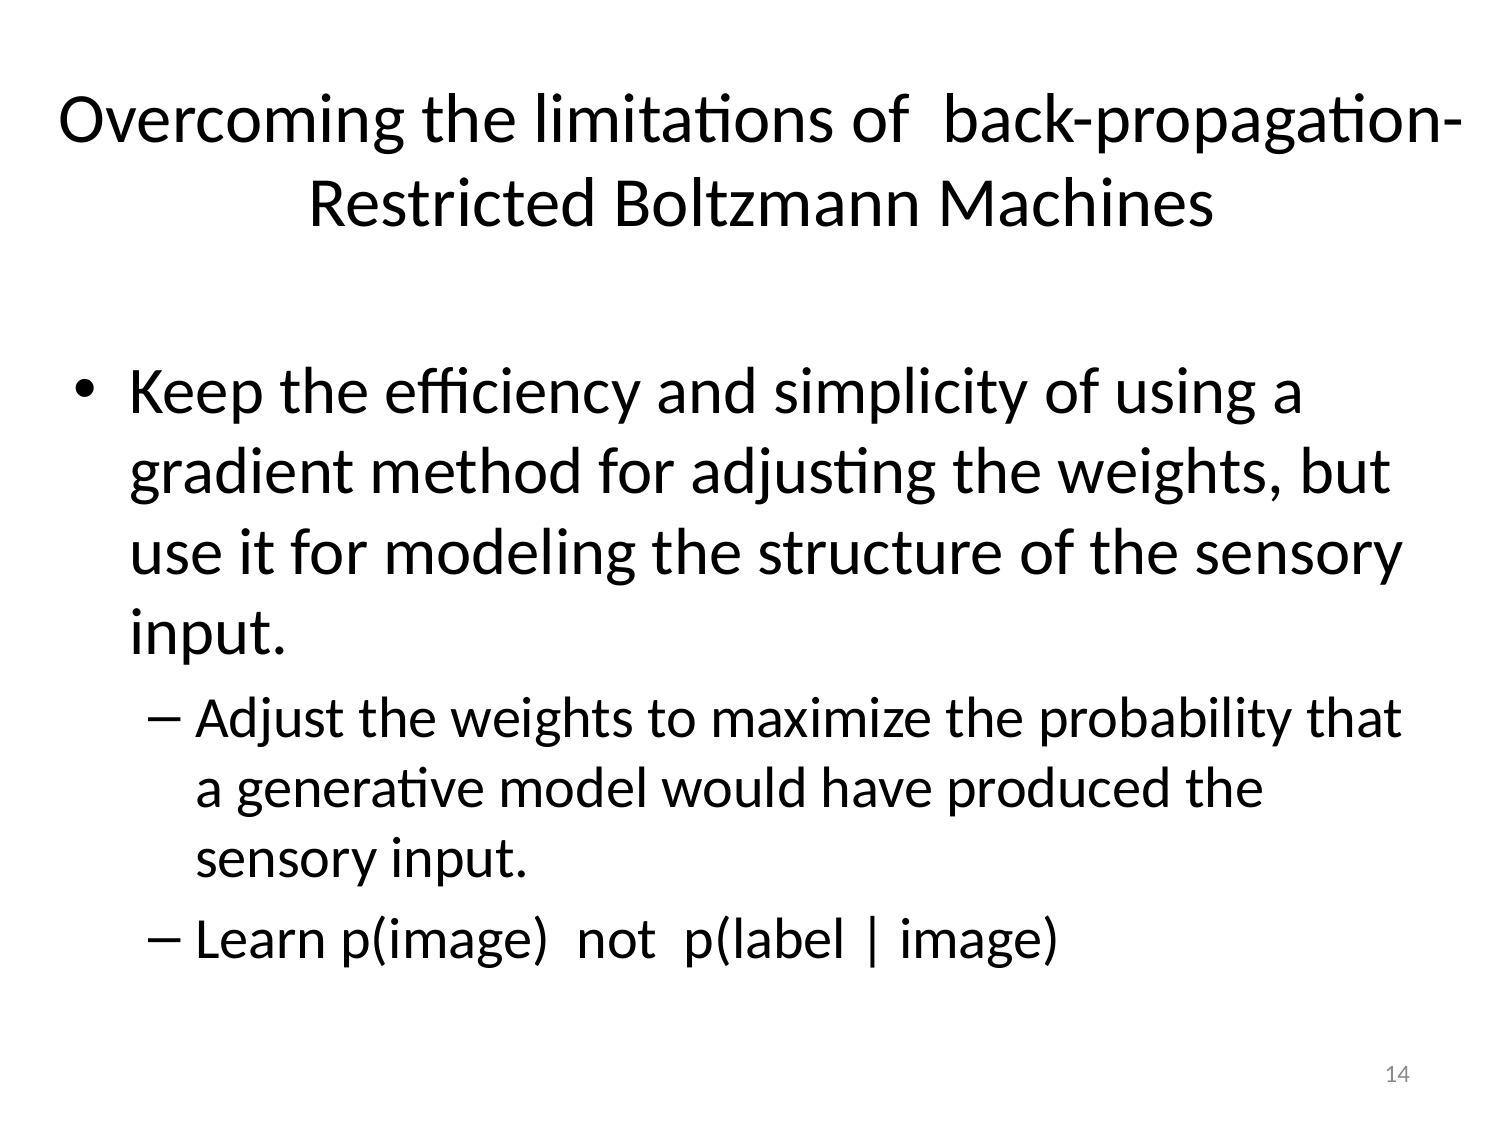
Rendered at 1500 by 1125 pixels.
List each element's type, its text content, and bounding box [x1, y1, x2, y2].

title Overcoming the limitations of back-propagation-Restricted Boltzmann Machines [35, 62, 1491, 250]
list Keep the efficiency and simplicity of using a gradient method for adjusting the weights, but use it for modeling the structure of the sensory input. Adjust the weights to maximize the probability that a generative model would have produced the sensory input. Learn p(image) not p(label | image) [58, 266, 1442, 1063]
slide_number 14 [1074, 1042, 1425, 1103]
